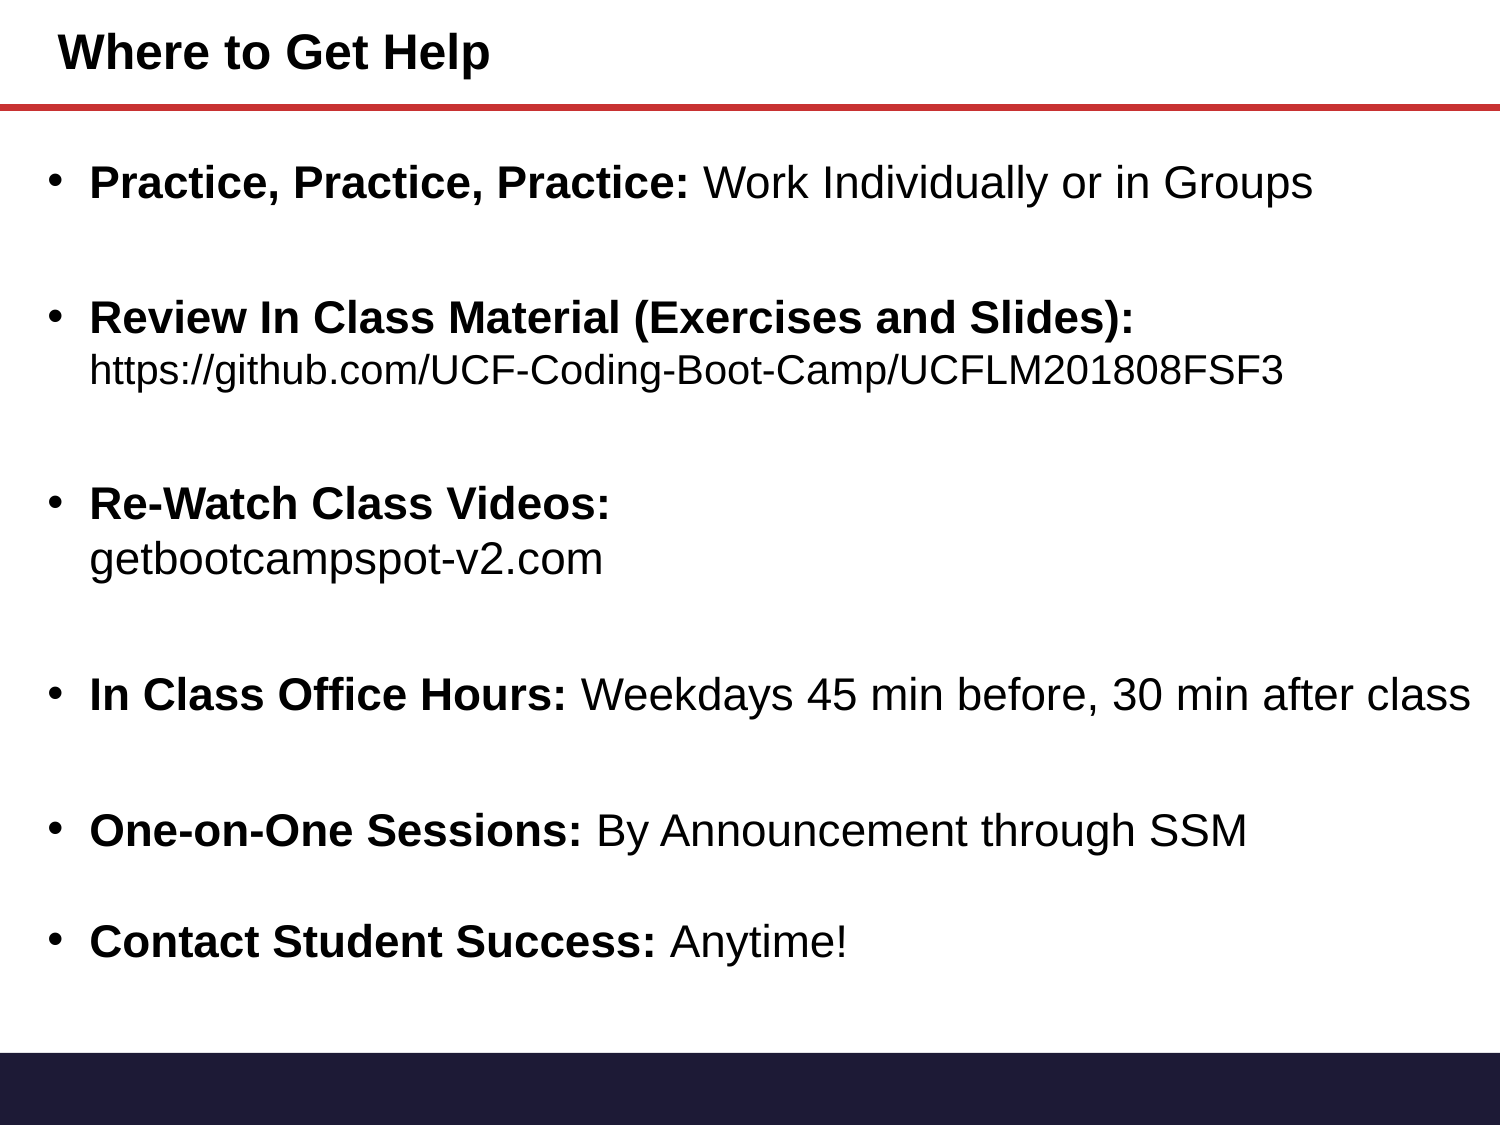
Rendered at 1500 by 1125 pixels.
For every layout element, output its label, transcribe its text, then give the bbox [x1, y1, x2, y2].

title Where to Get Help [49, 0, 948, 108]
text_box Practice, Practice, Practice: Work Individually or in Groups Review In Class Material (Exercises and Slides): https://github.com/UCF-Coding-Boot-Camp/UCFLM201808FSF3 Re-Watch Class Videos: getbootcampspot-v2.com In Class Office Hours: Weekdays 45 min before, 30 min after class One-on-One Sessions: By Announcement through SSM Contact Student Success: Anytime! [32, 137, 1500, 982]
